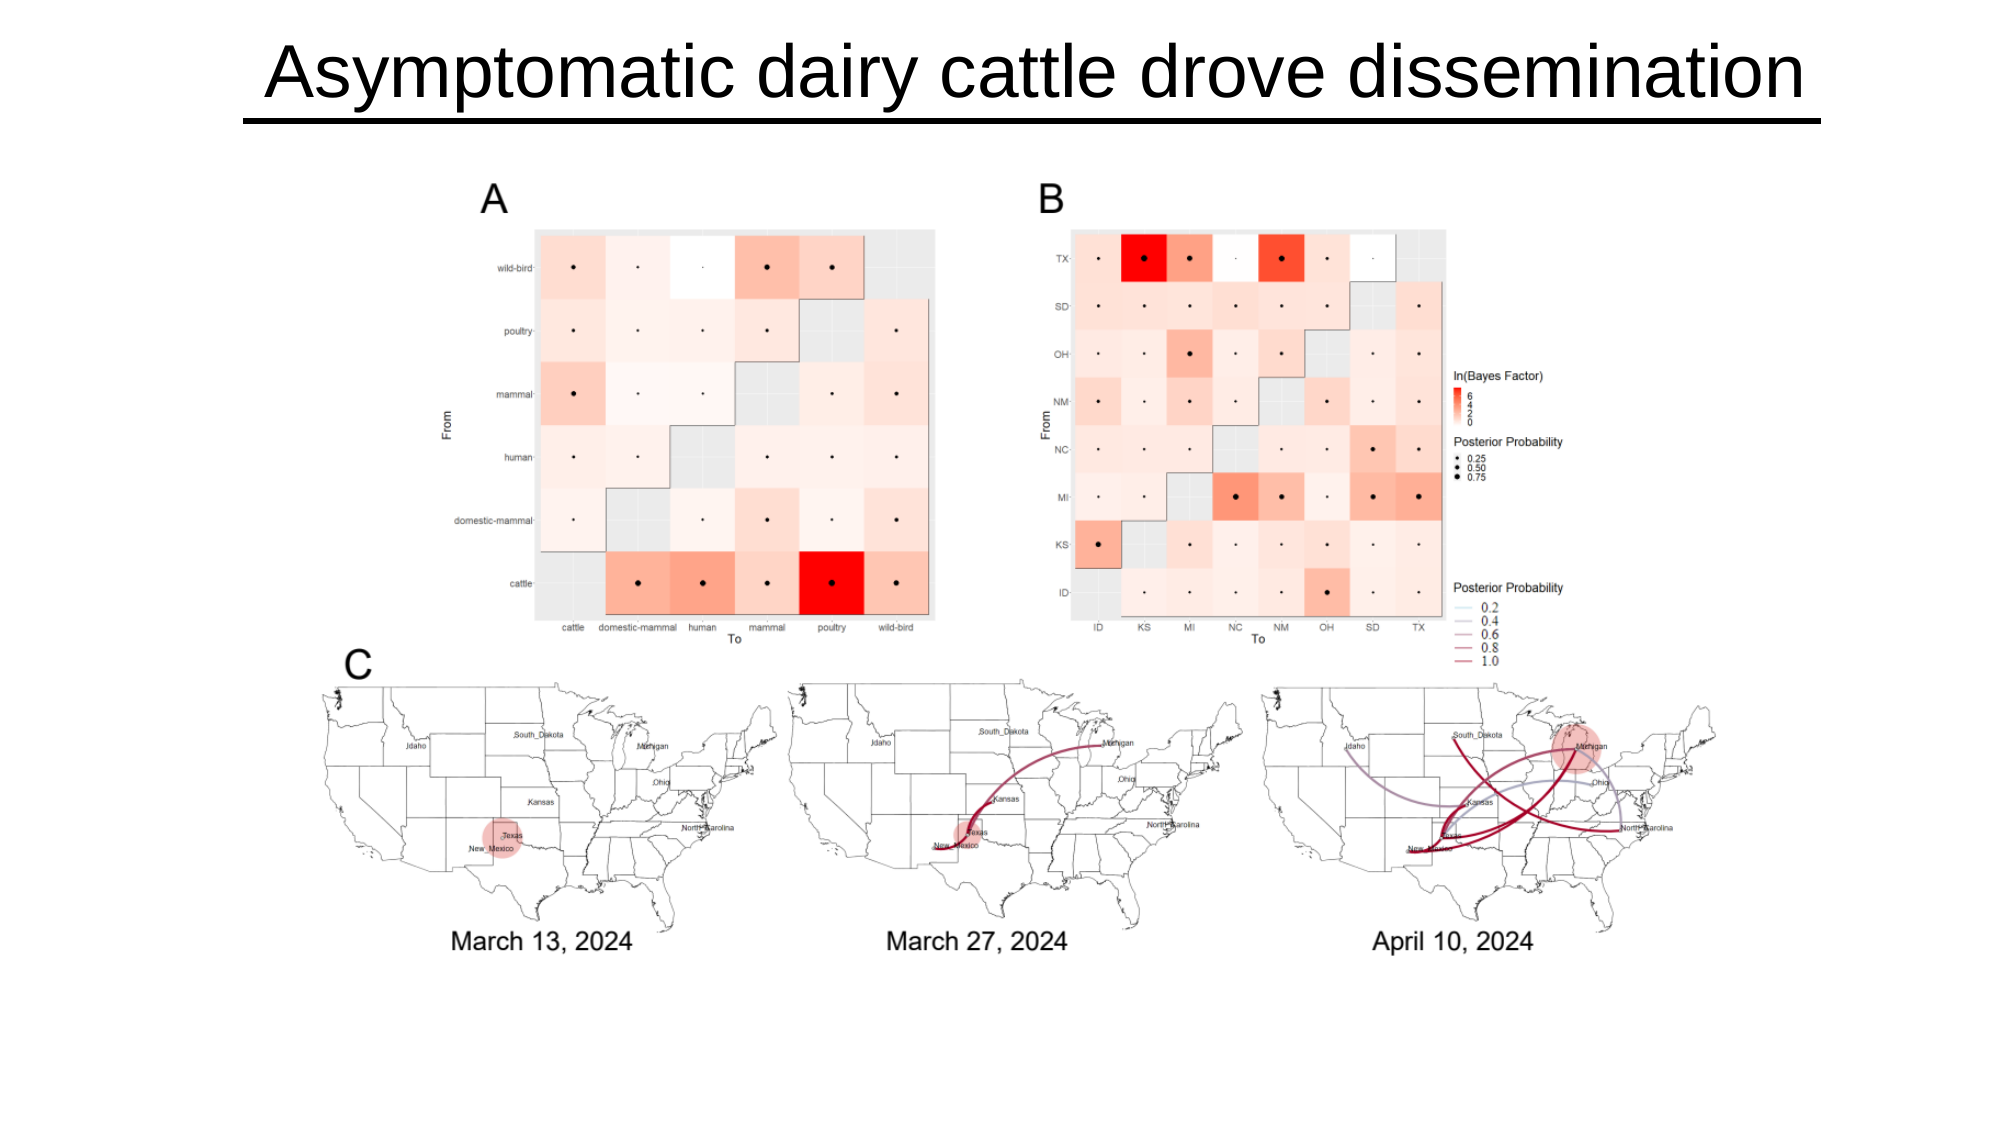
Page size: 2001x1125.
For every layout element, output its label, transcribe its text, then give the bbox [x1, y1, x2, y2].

text_box Asymptomatic dairy cattle drove dissemination [250, 15, 1823, 120]
picture [315, 168, 1717, 957]
